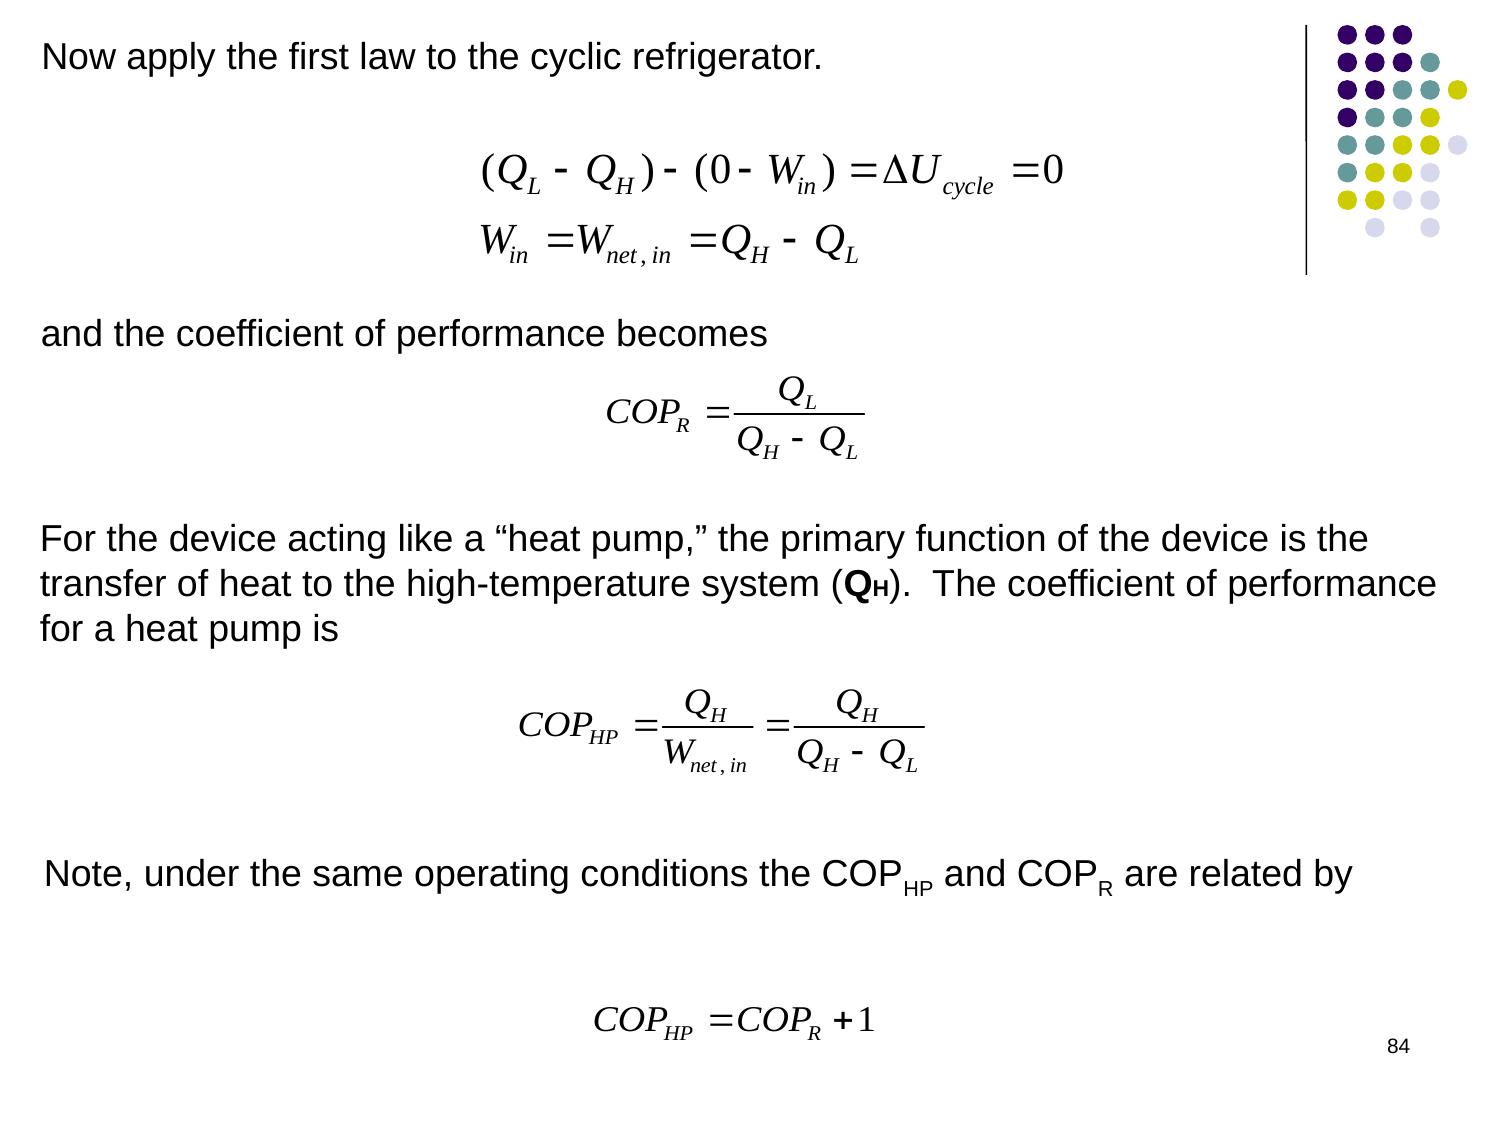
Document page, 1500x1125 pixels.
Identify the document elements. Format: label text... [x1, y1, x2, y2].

text_box Now apply the first law to the cyclic refrigerator. [26, 25, 850, 85]
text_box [599, 366, 873, 469]
text_box For the device acting like a “heat pump,” the primary function of the device is the transfer of heat to the high-temperature system (QH). The coefficient of performance for a heat pump is [24, 509, 1475, 538]
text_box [512, 678, 933, 788]
text_box Note, under the same operating conditions the COPHP and COPR are related by [29, 842, 1368, 908]
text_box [474, 142, 1069, 280]
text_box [587, 998, 879, 1047]
text_box and the coefficient of performance becomes [25, 301, 794, 362]
text_box For the device acting like a “heat pump,” the primary function of the device is the transfer of heat to the high-temperature system (QH). The coefficient of performance for a heat pump is [24, 539, 1475, 657]
slide_number 84 [1074, 1024, 1426, 1101]
